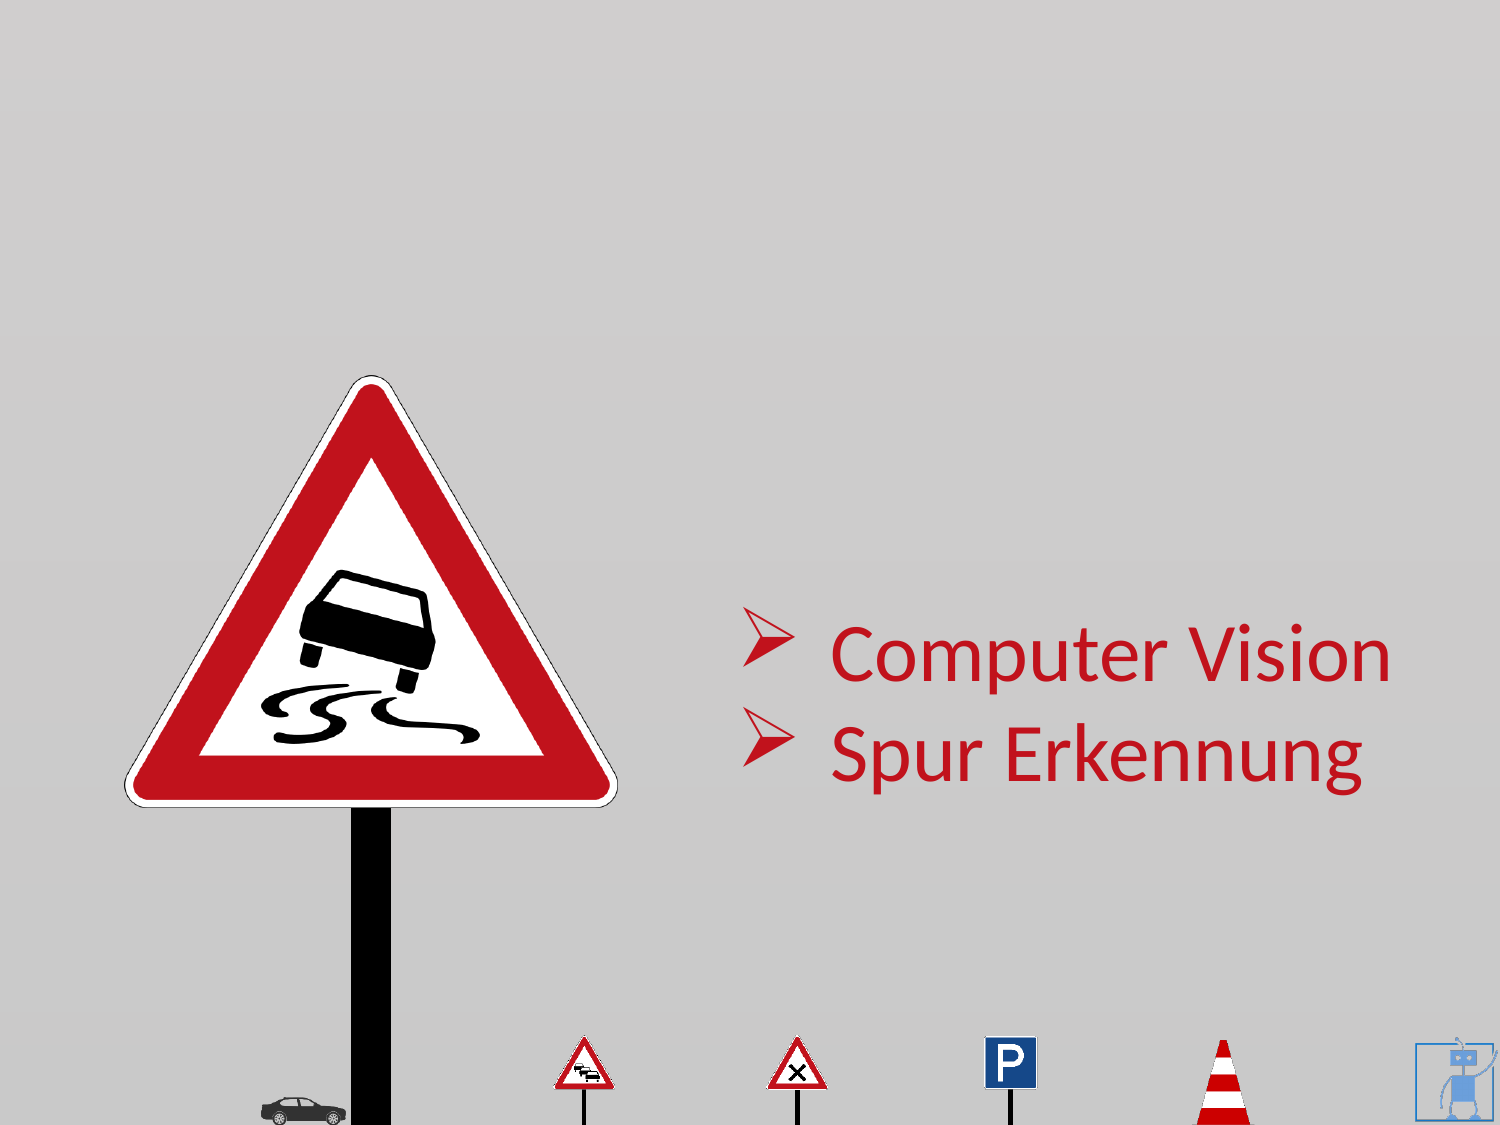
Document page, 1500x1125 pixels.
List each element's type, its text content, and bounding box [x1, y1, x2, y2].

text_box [766, 1035, 828, 1125]
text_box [553, 1035, 615, 1125]
picture [1412, 1036, 1500, 1125]
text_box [983, 1035, 1038, 1125]
picture [1191, 1040, 1255, 1125]
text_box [124, 375, 618, 1125]
text_box Computer Vision Spur Erkennung [721, 590, 1410, 806]
